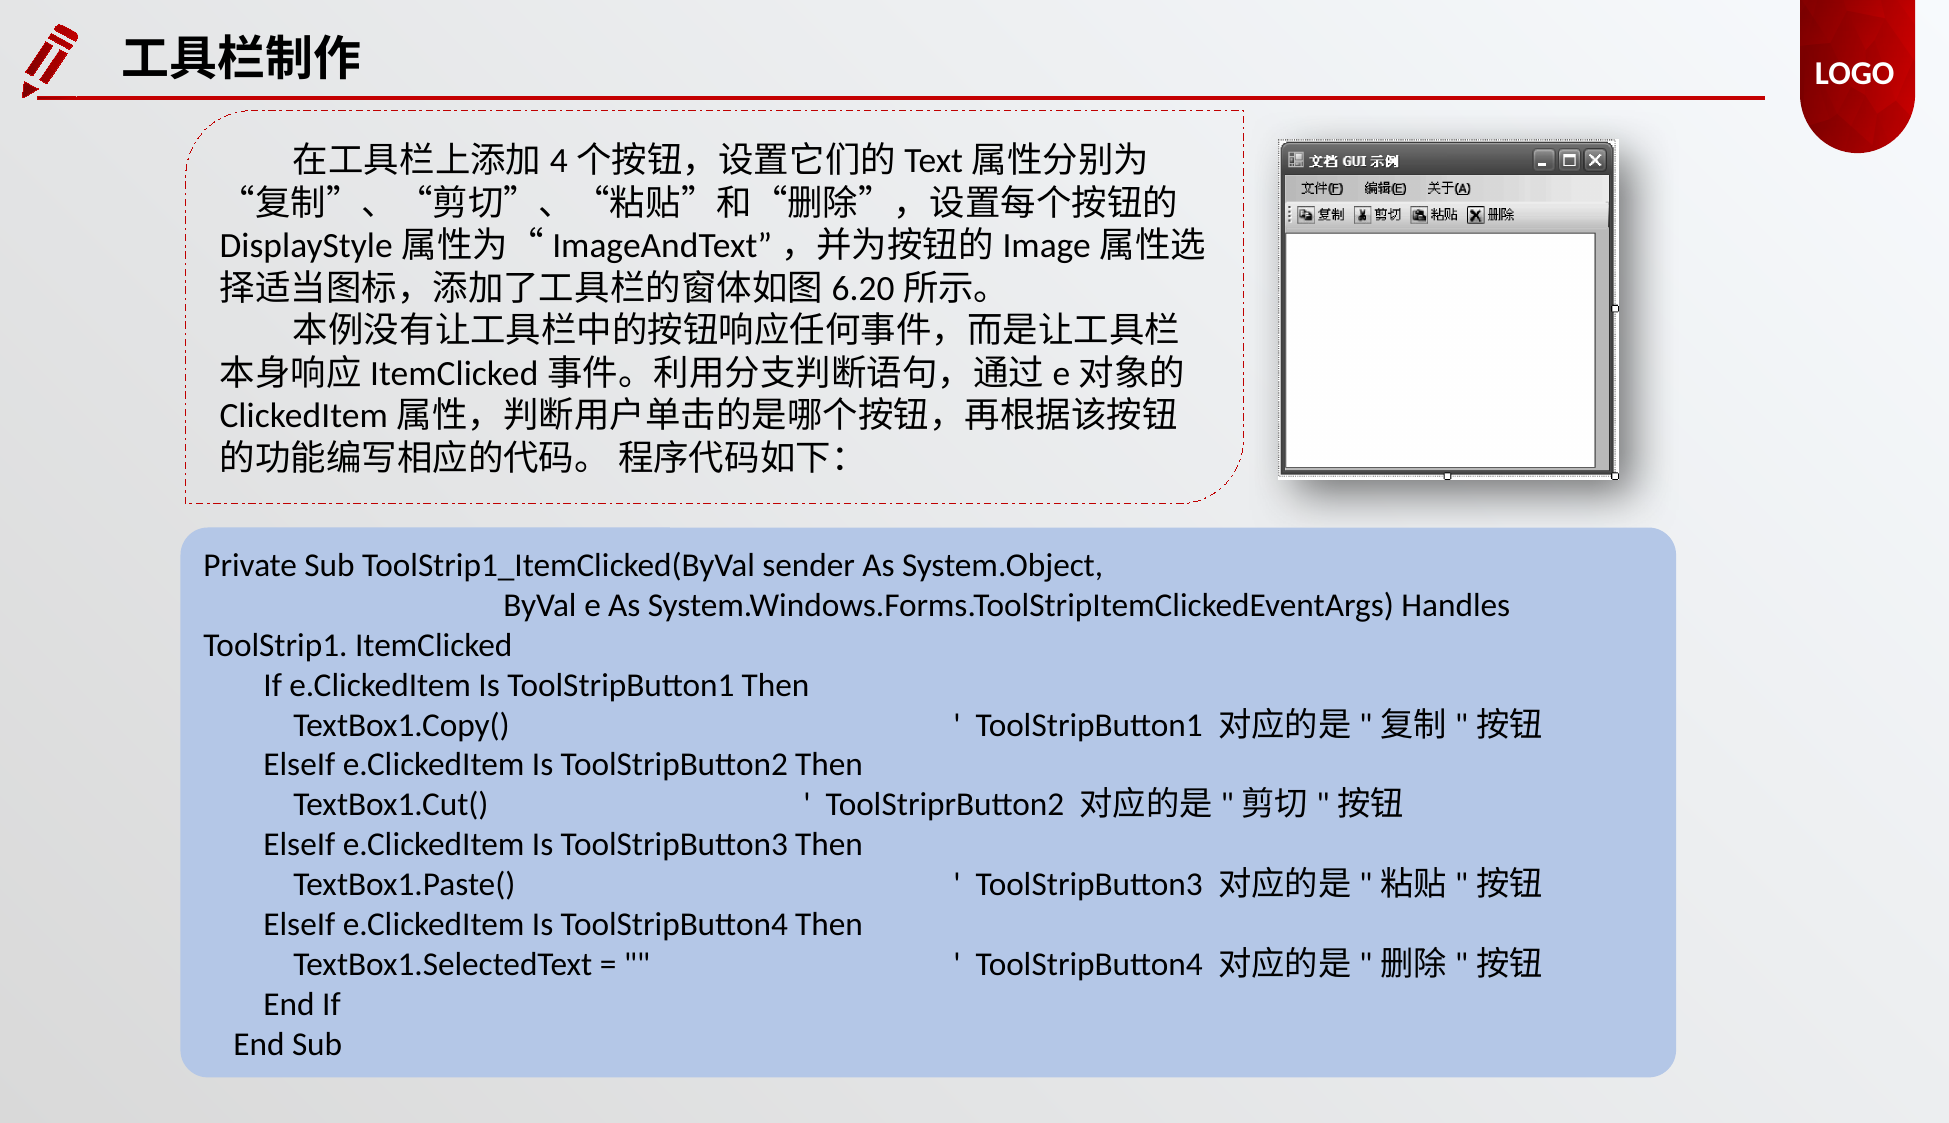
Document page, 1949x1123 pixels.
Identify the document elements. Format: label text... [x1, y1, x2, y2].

text_box Private Sub ToolStrip1_ItemClicked(ByVal sender As System.Object, ByVal e As System.Windows.Forms.ToolStripItemClickedEventArgs) Handles ToolStrip1. ItemClicked If e.ClickedItem Is ToolStripButton1 Then TextBox1.Copy() ' ToolStripButton1 对应的是"复制"按钮 ElseIf e.ClickedItem Is ToolStripButton2 Then TextBox1.Cut() ' ToolStriprButton2 对应的是"剪切"按钮 ElseIf e.ClickedItem Is ToolStripButton3 Then TextBox1.Paste() ' ToolStripButton3 对应的是"粘贴"按钮 ElseIf e.ClickedItem Is ToolStripButton4 Then TextBox1.SelectedText = "" ' ToolStripButton4 对应的是"删除"按钮 End If End Sub [180, 527, 1677, 1078]
text_box 工具栏制作 [101, 17, 674, 95]
picture [26, 42, 52, 75]
picture [1278, 139, 1619, 480]
text_box 在工具栏上添加4个按钮，设置它们的Text属性分别为“复制”、“剪切”、“粘贴”和“删除”，设置每个按钮的DisplayStyle属性为“ImageAndText”，并为按钮的Image属性选择适当图标，添加了工具栏的窗体如图6.20所示。 本例没有让工具栏中的按钮响应任何事件，而是让工具栏本身响应ItemClicked事件。利用分支判断语句，通过e对象的ClickedItem属性，判断用户单击的是哪个按钮，再根据该按钮的功能编写相应的代码。 程序代码如下： [185, 110, 1244, 504]
picture [1800, 0, 1916, 154]
picture [54, 24, 78, 41]
picture [40, 50, 67, 83]
picture [48, 33, 73, 49]
picture [22, 82, 37, 97]
